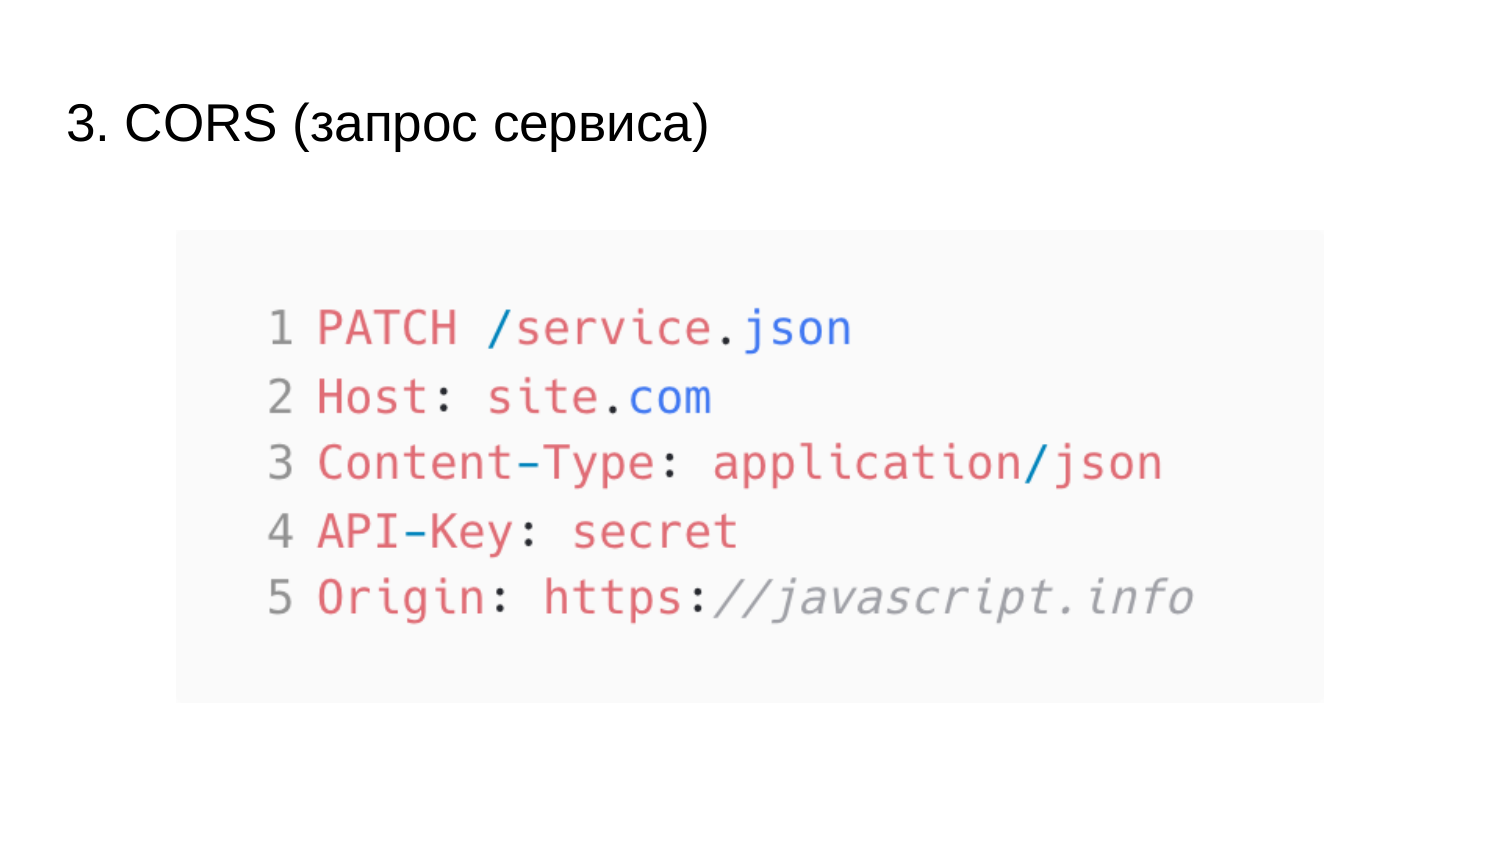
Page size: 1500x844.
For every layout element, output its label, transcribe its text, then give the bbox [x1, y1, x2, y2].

picture [176, 230, 1324, 704]
title 3. CORS (запрос сервиса) [51, 72, 1449, 167]
